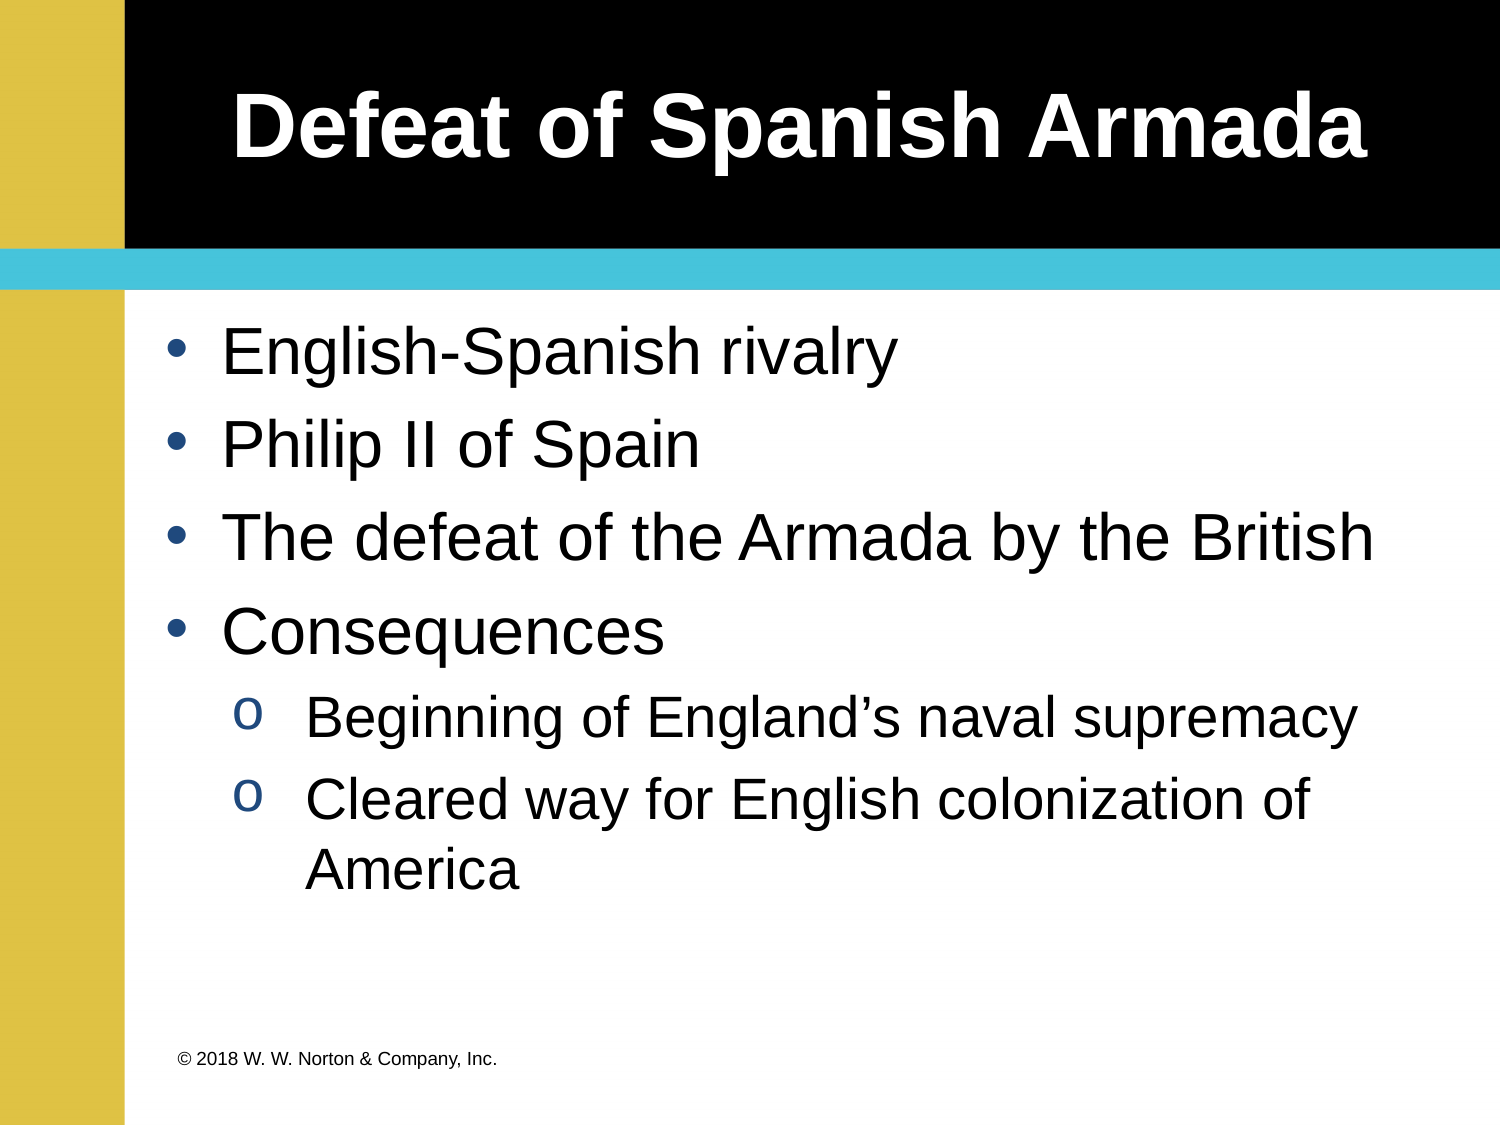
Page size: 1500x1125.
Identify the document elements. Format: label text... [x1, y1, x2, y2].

picture [0, 0, 1500, 1125]
list English-Spanish rivalry Philip II of Spain The defeat of the Armada by the British Consequences Beginning of England’s naval supremacy Cleared way for English colonization of America [150, 299, 1450, 1005]
title Defeat of Spanish Armada [150, 37, 1450, 205]
